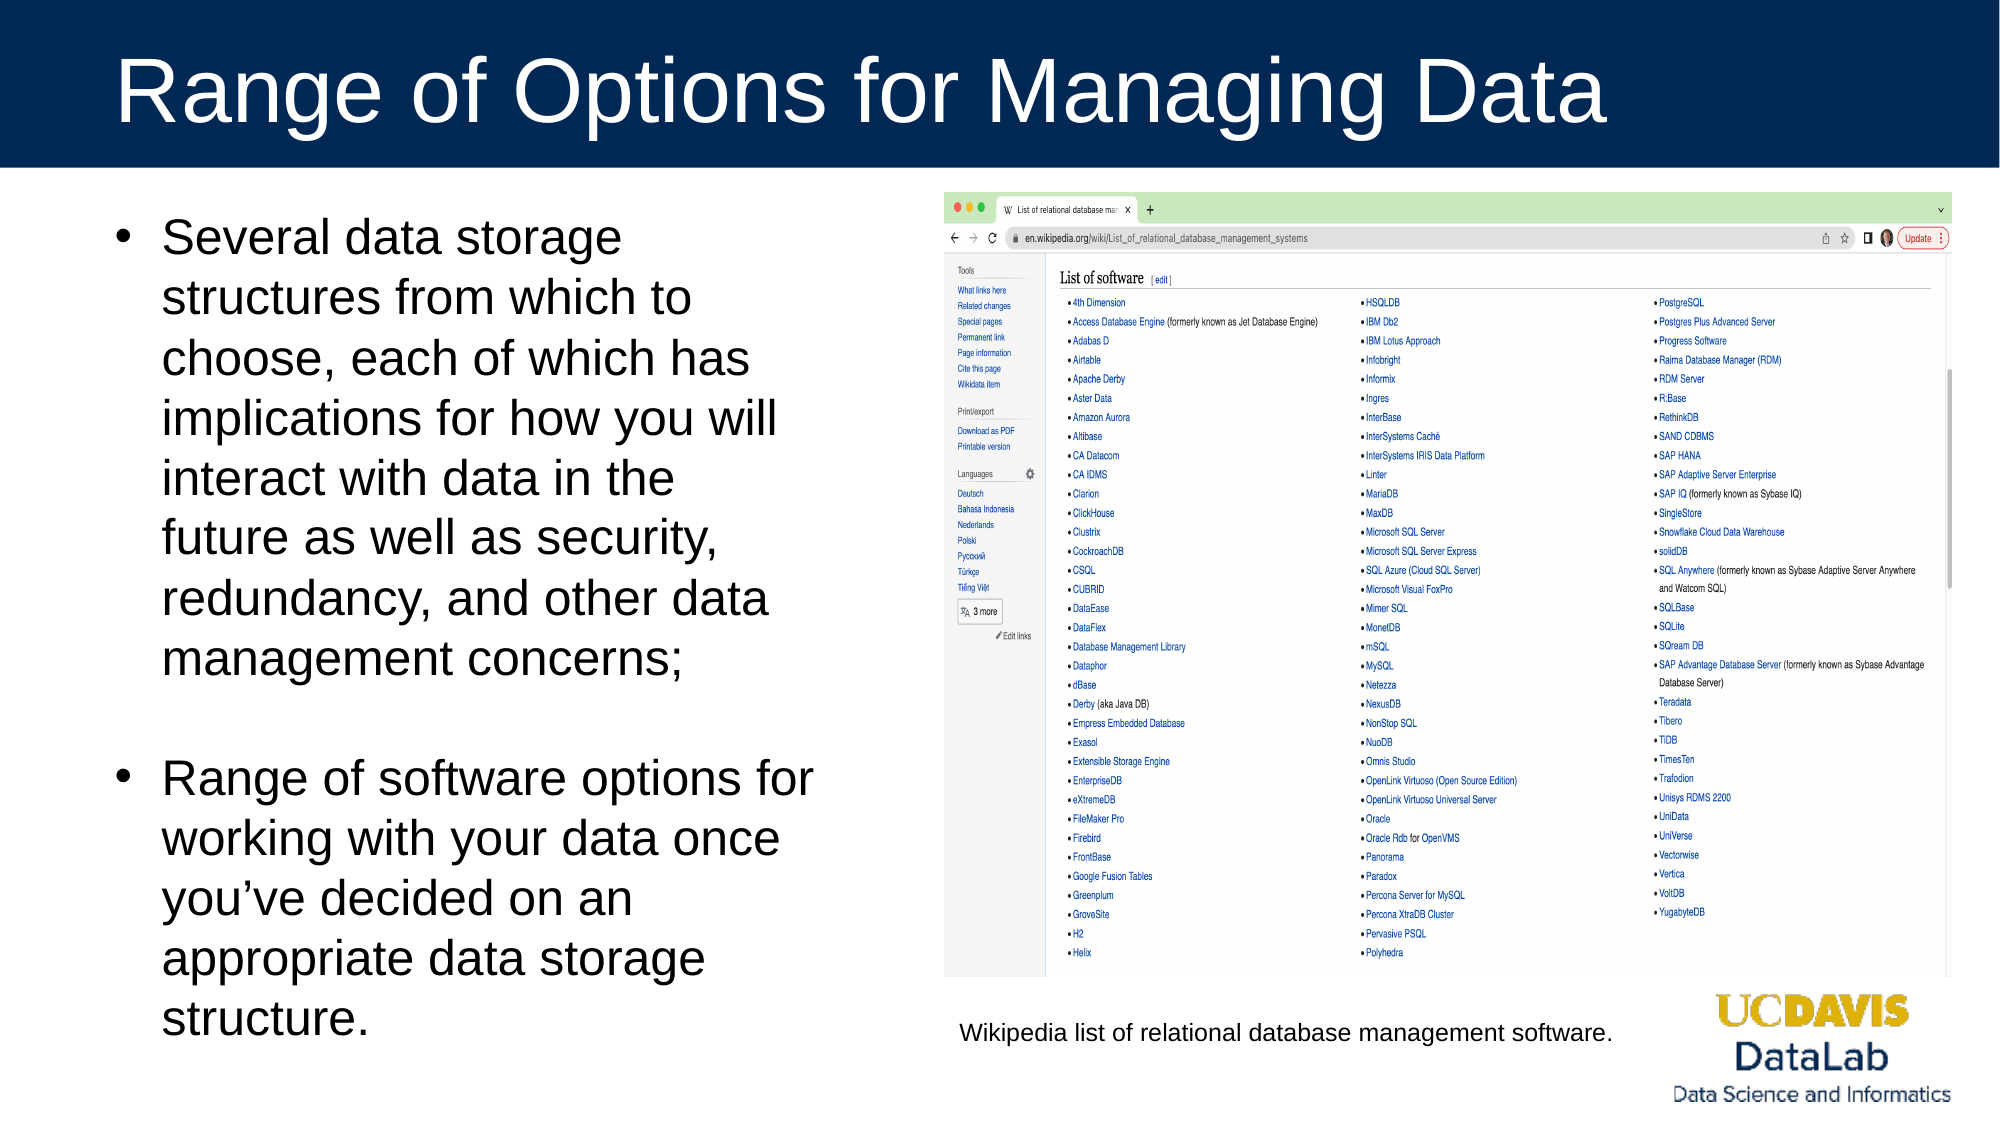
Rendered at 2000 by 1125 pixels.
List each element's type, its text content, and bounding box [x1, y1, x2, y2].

text_box Wikipedia list of relational database management software. [944, 1009, 1634, 1055]
text_box Several data storage structures from which to choose, each of which has implications for how you will interact with data in the future as well as security, redundancy, and other data management concerns; Range of software options for working with your data once you’ve decided on an appropriate data storage structure. [99, 197, 831, 1053]
picture [944, 192, 1953, 1102]
title Range of Options for Managing Data [99, 7, 1900, 164]
